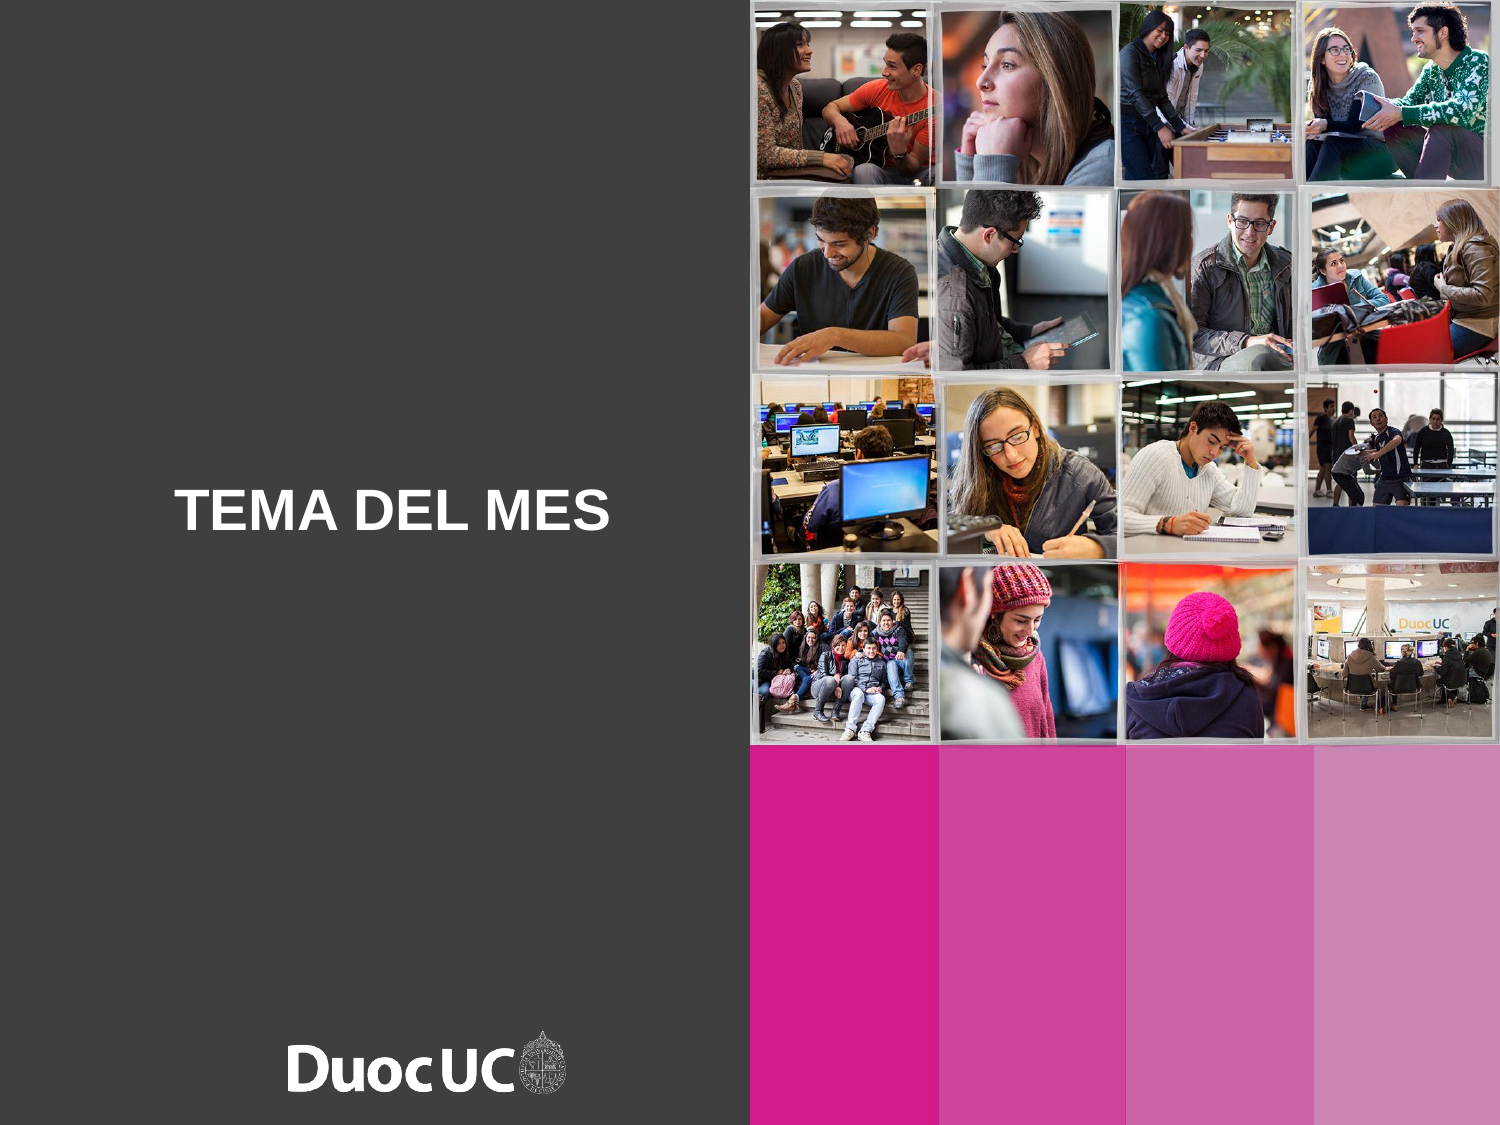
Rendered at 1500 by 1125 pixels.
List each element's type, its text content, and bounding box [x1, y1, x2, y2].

text_box TEMA DEL MES [143, 464, 670, 550]
picture [288, 1031, 566, 1094]
picture [750, 0, 1500, 1125]
